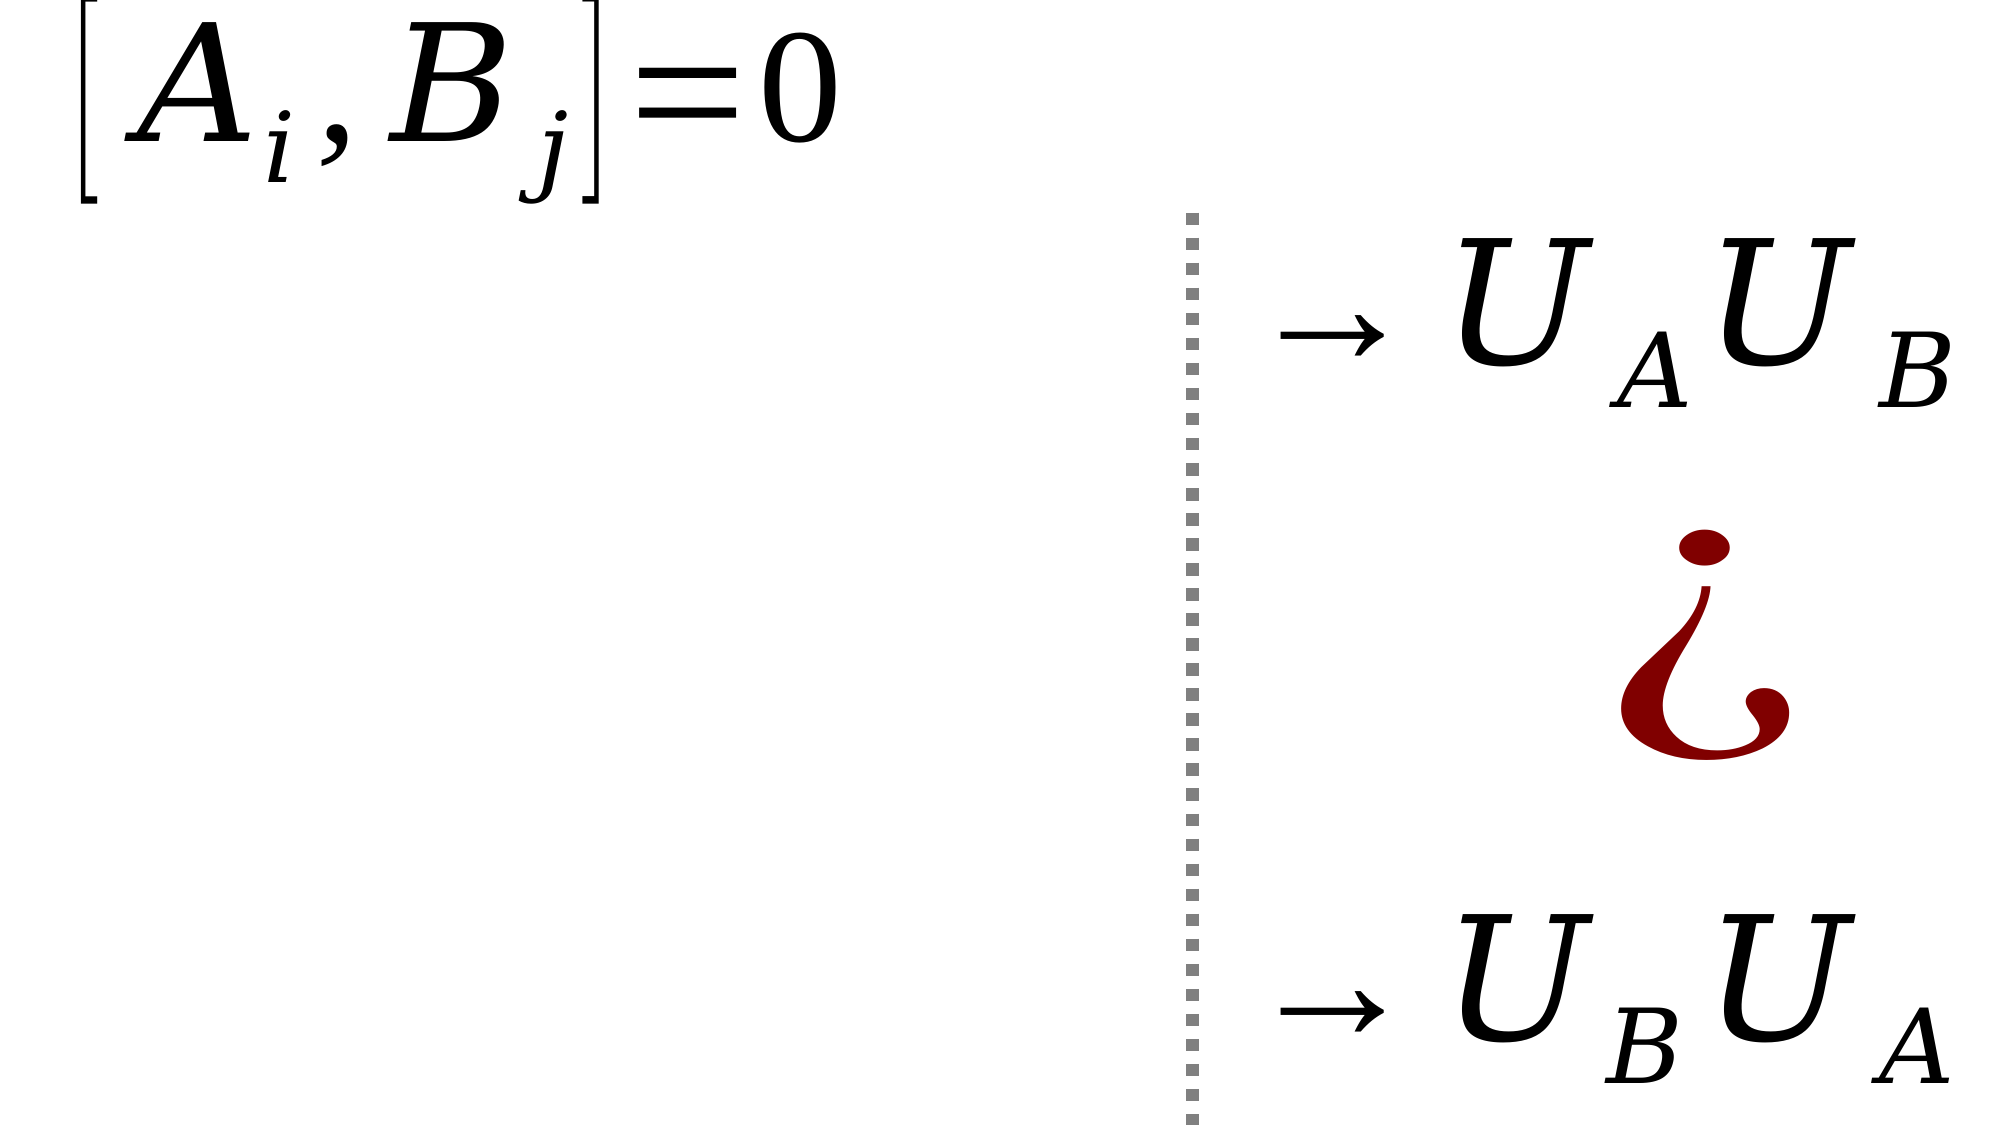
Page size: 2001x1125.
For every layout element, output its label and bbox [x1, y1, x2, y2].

text_box [1192, 212, 1958, 1125]
